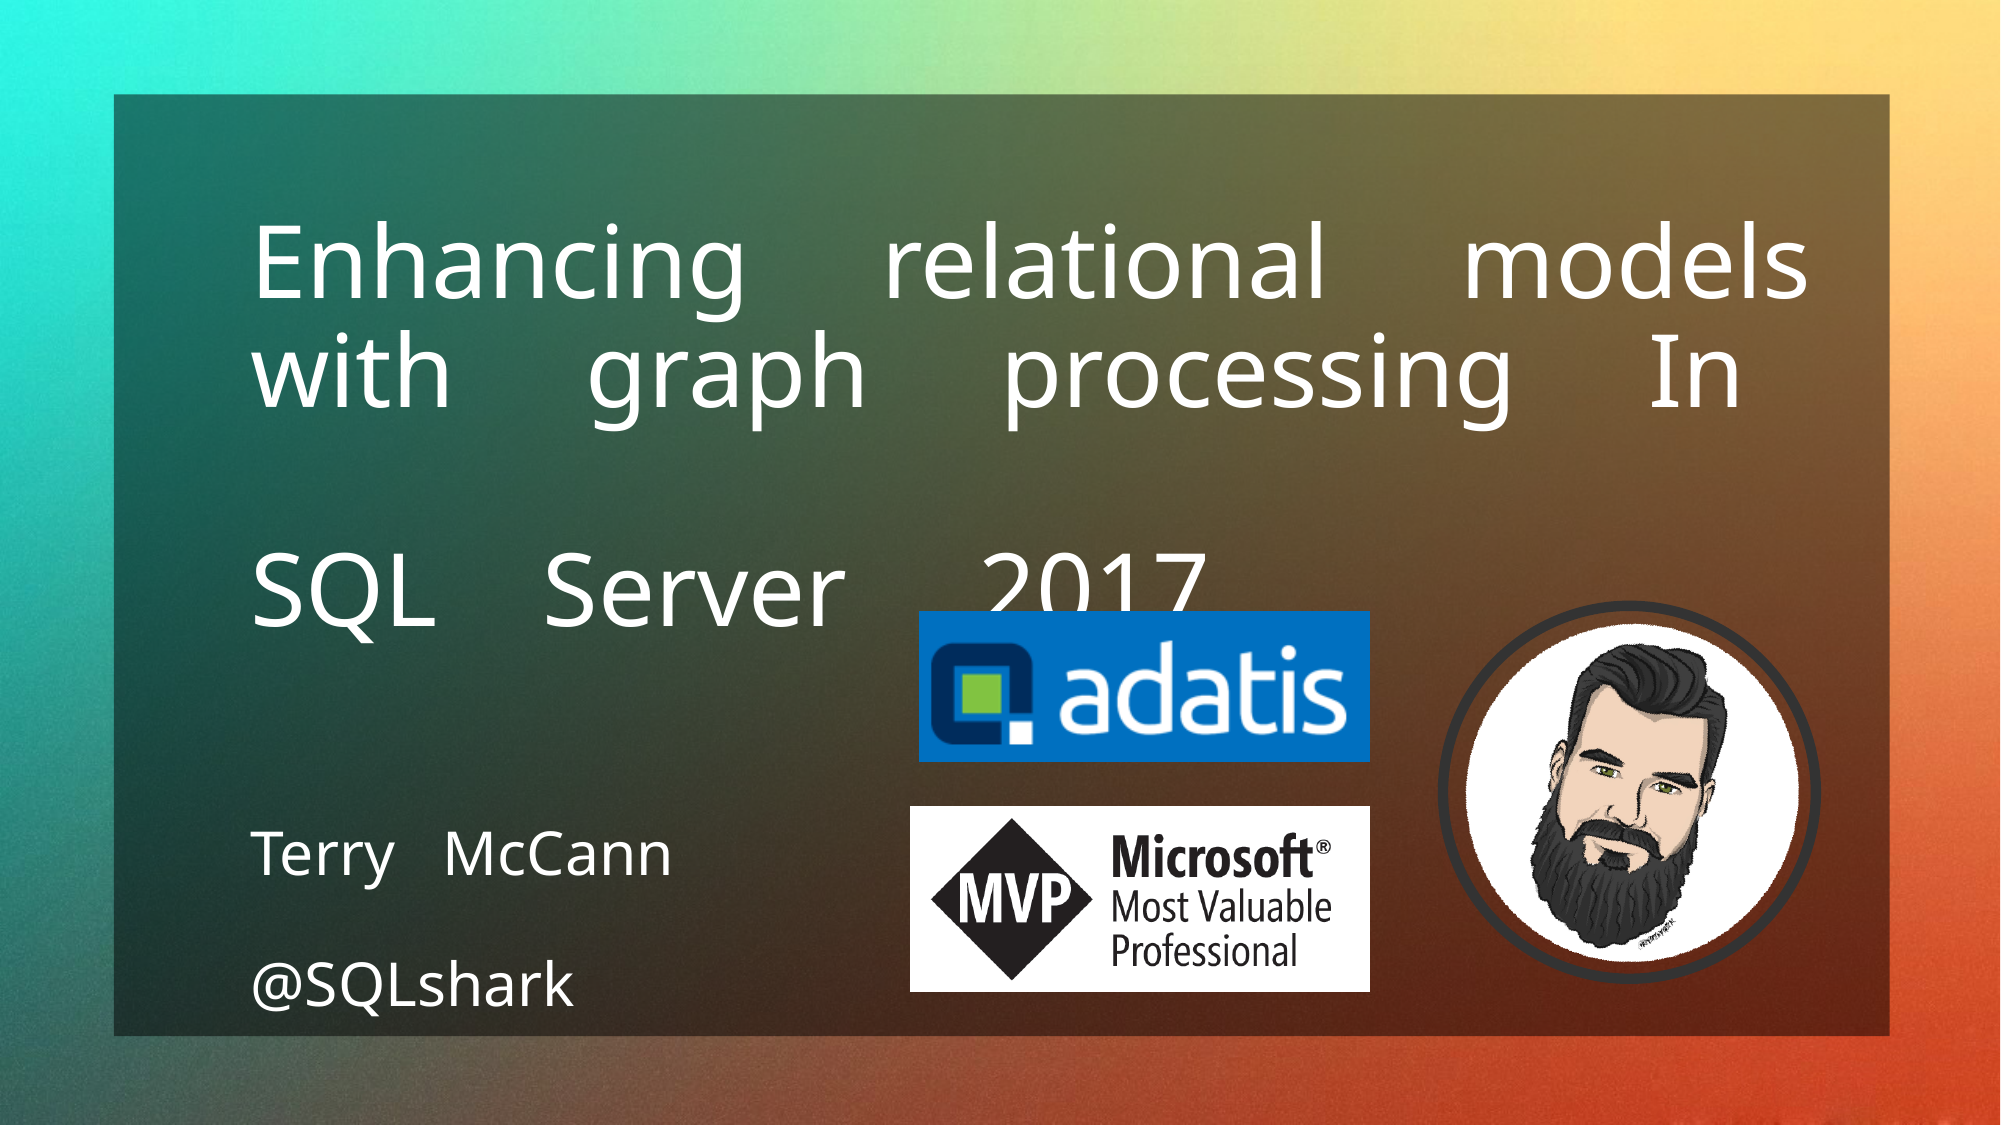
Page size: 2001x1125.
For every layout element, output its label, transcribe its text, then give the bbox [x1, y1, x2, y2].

picture [0, 0, 2001, 1125]
title Enhancing relational models with graph processing In SQL Server 2017 Terry McCann @SQLshark [113, 94, 1890, 1037]
